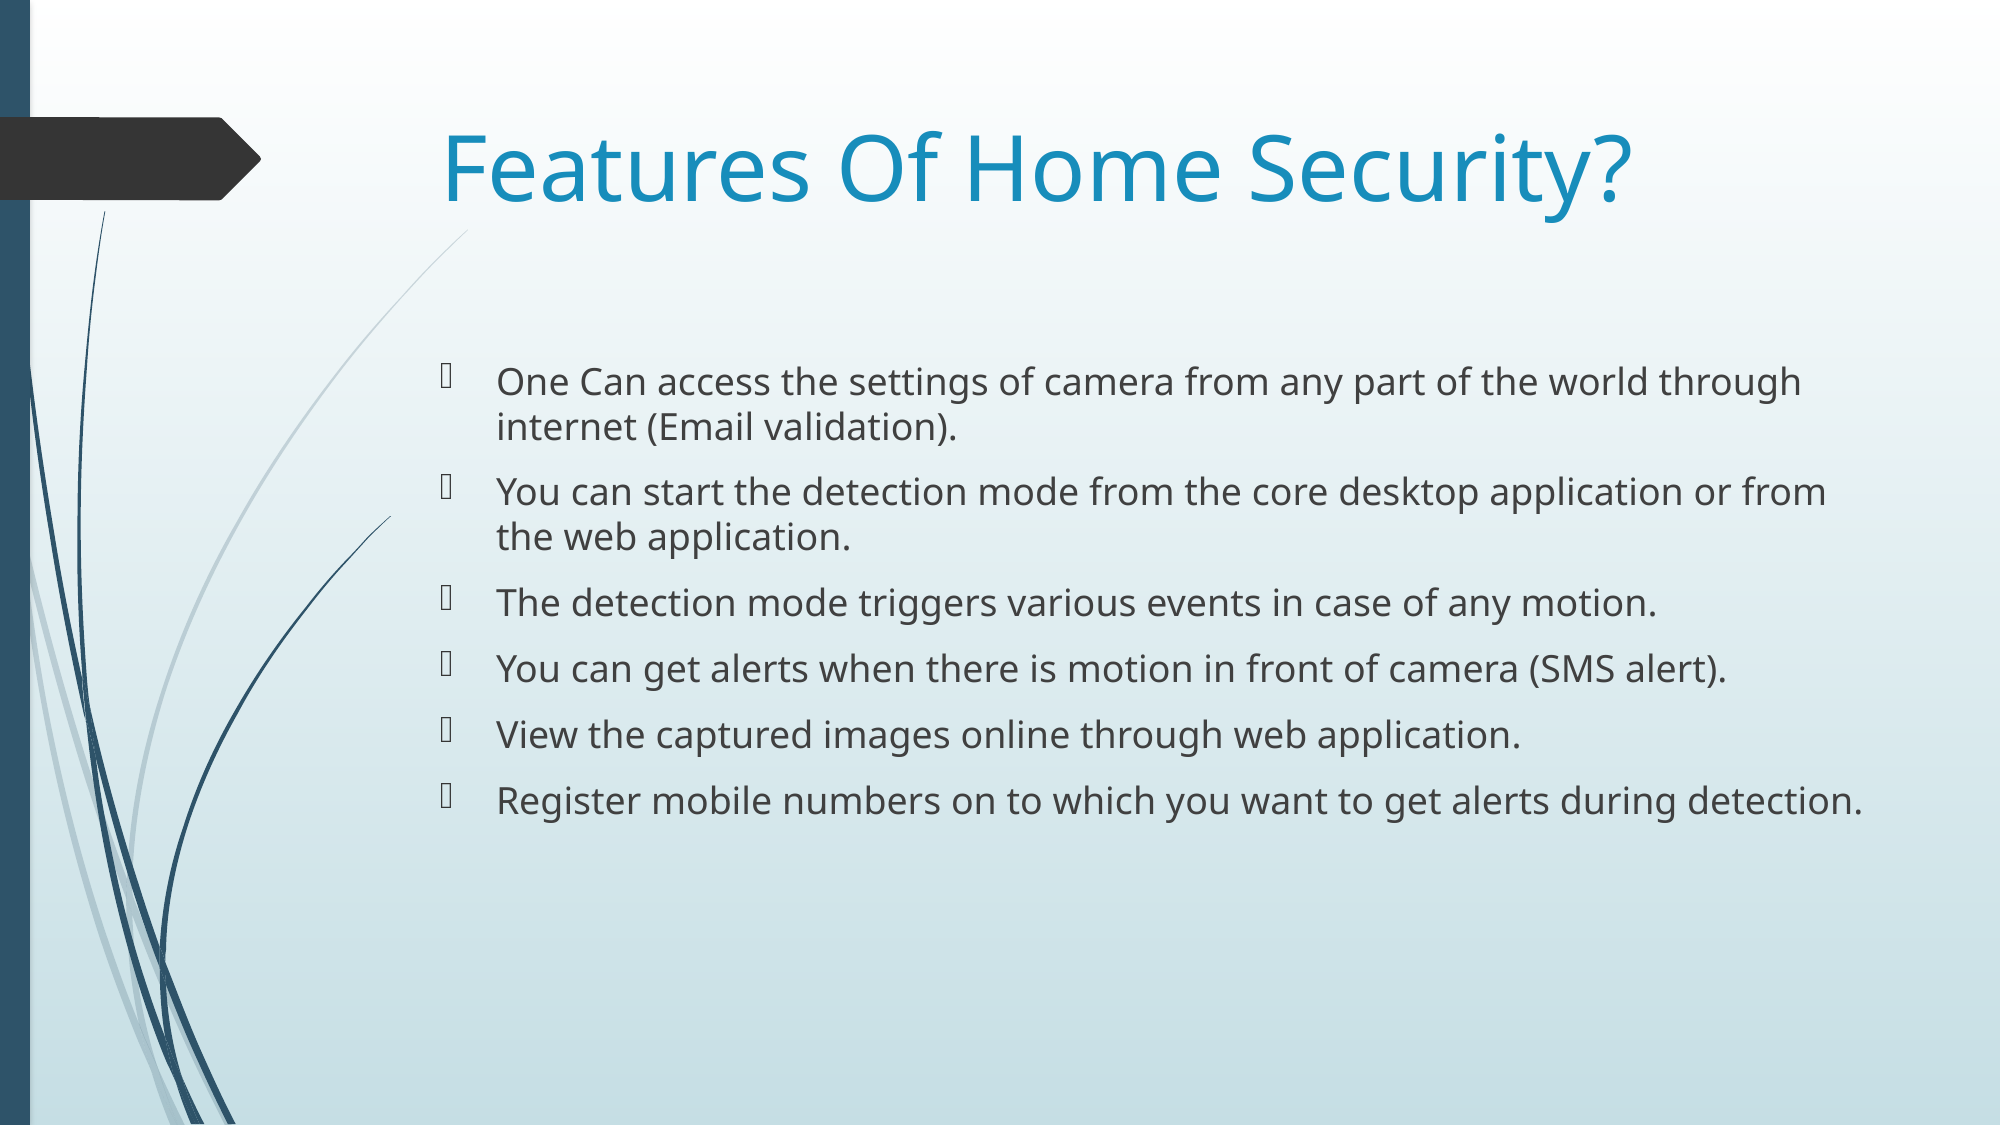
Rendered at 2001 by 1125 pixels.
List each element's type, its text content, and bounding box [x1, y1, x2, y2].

list One Can access the settings of camera from any part of the world through internet (Email validation). You can start the detection mode from the core desktop application or from the web application. The detection mode triggers various events in case of any motion. You can get alerts when there is motion in front of camera (SMS alert). View the captured images online through web application. Register mobile numbers on to which you want to get alerts during detection. [424, 350, 1888, 970]
title Features Of Home Security? [425, 102, 1888, 313]
